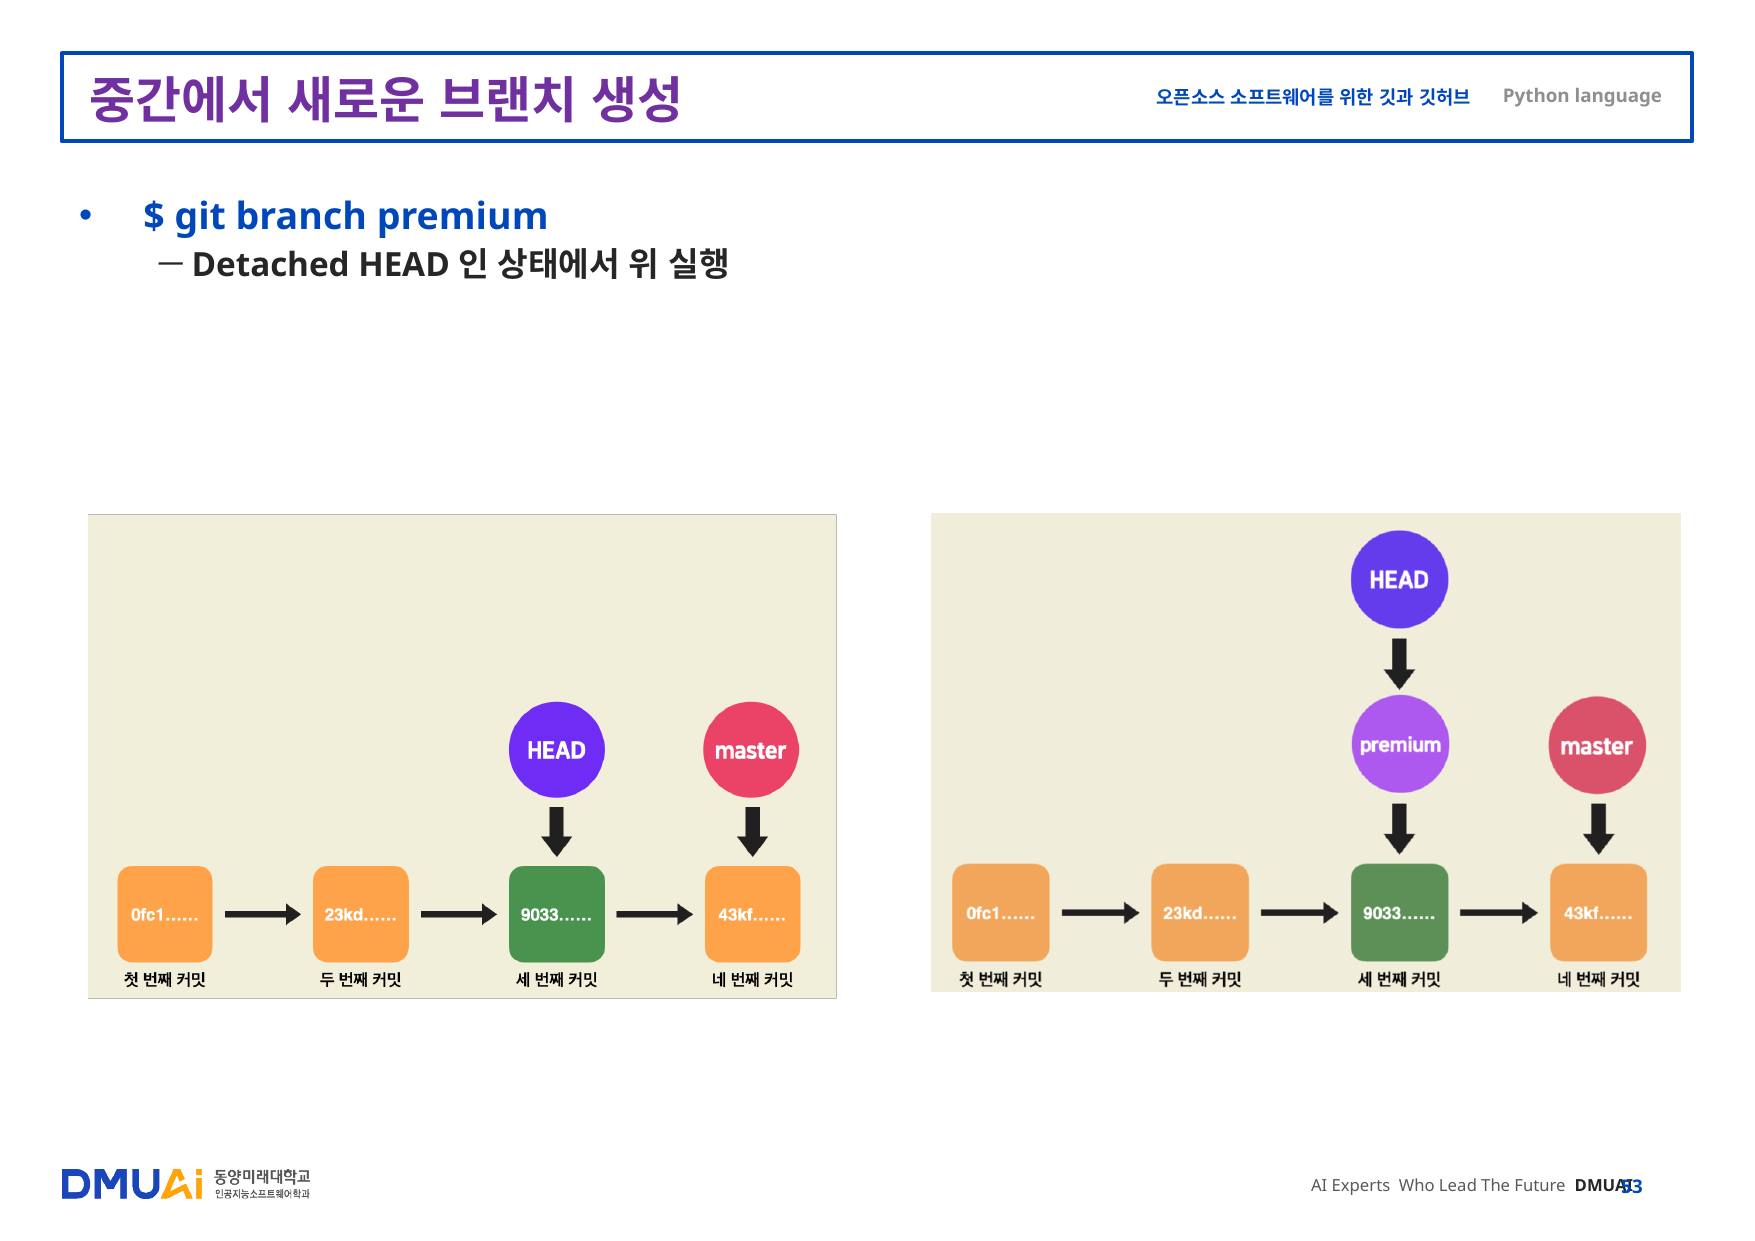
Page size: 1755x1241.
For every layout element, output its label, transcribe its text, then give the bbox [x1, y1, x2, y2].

list $ git branch premium Detached HEAD인 상태에서 위 실행 [62, 183, 1681, 1140]
title 중간에서 새로운 브랜치 생성 [72, 69, 1055, 128]
picture [62, 1169, 310, 1199]
picture [87, 513, 838, 999]
picture [930, 513, 1681, 992]
